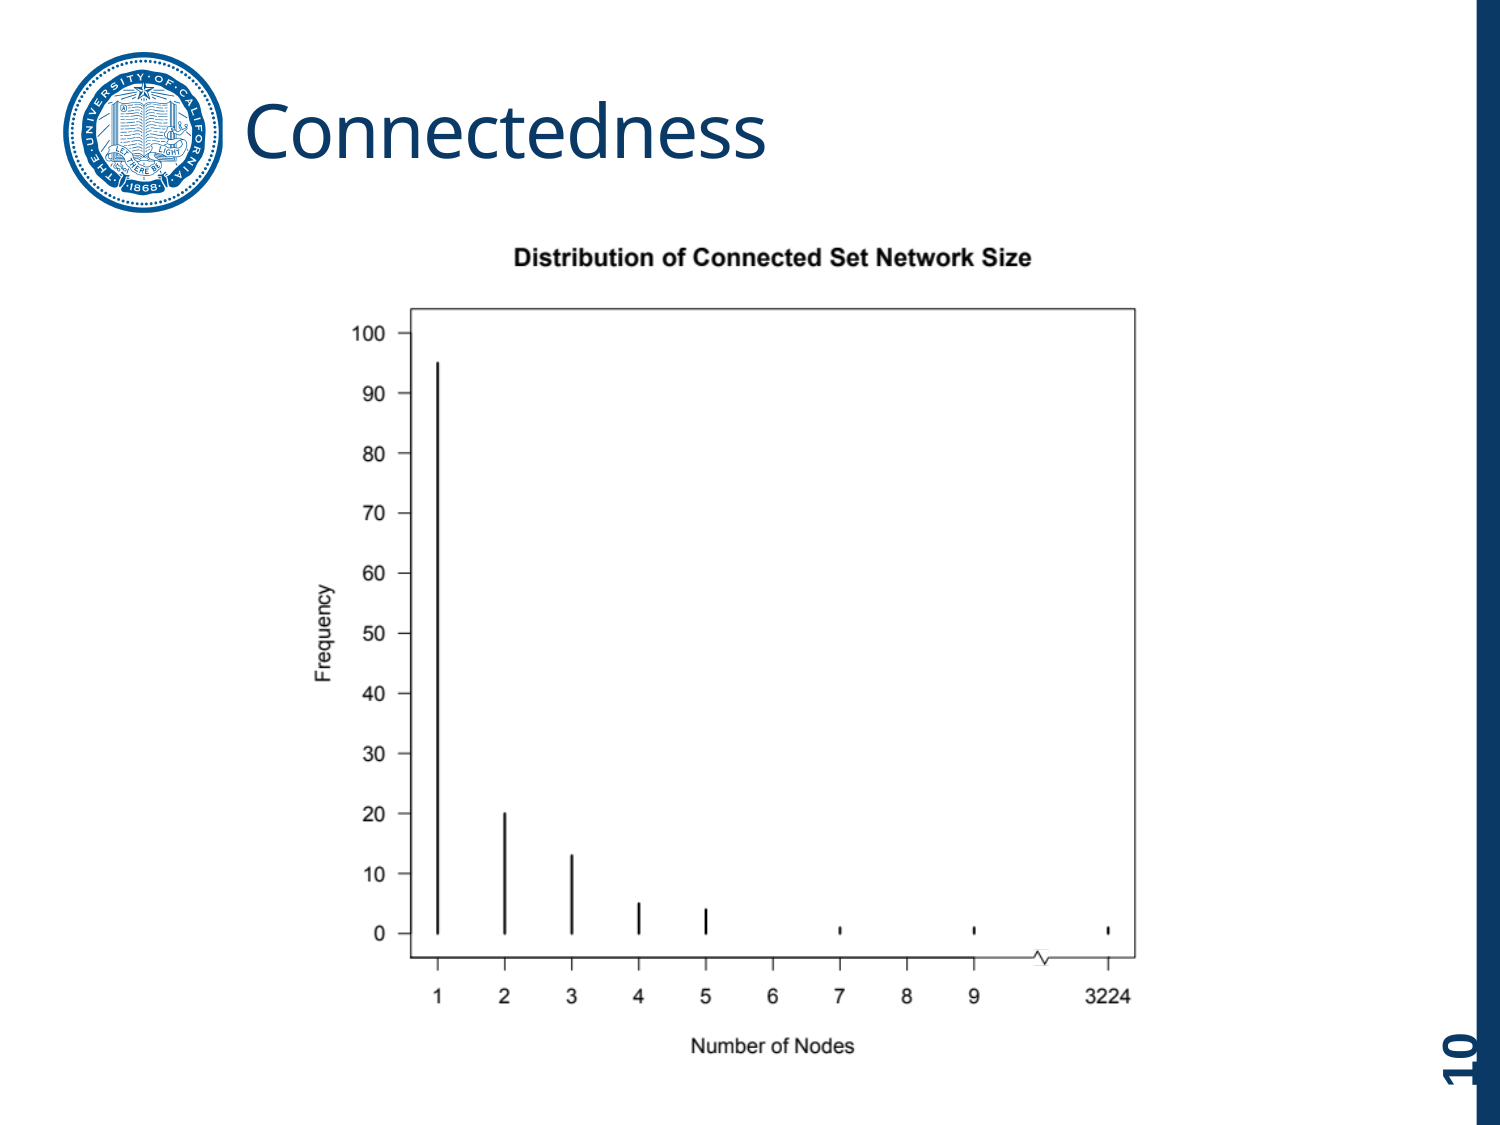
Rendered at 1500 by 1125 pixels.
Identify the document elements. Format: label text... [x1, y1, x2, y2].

slide_number 10 [1427, 887, 1488, 1104]
title Connectedness [228, 47, 1484, 181]
picture [307, 206, 1186, 1084]
